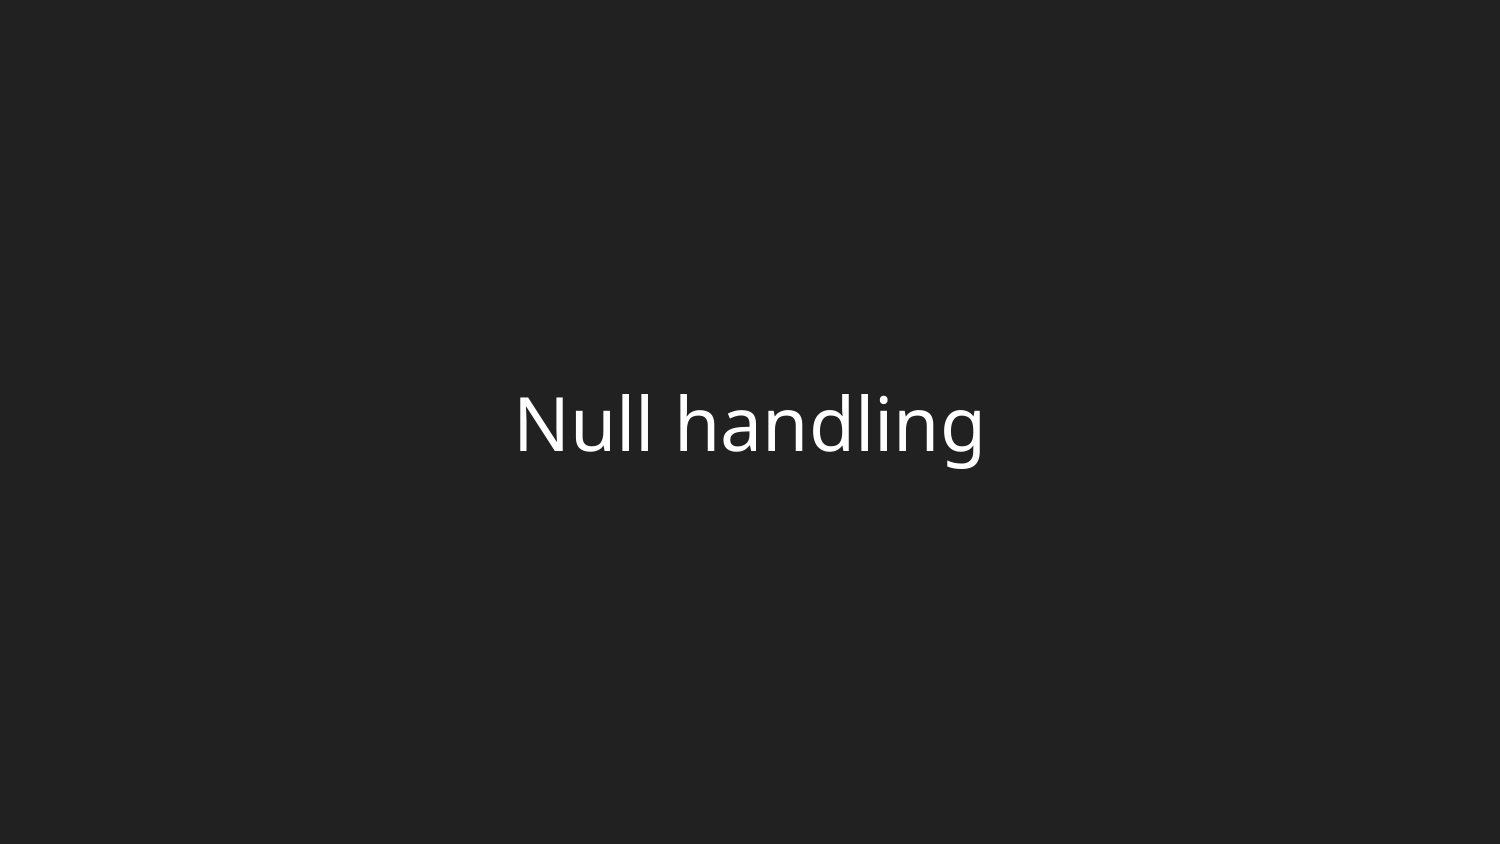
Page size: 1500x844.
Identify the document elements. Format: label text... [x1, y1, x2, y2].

title Null handling [51, 352, 1449, 491]
